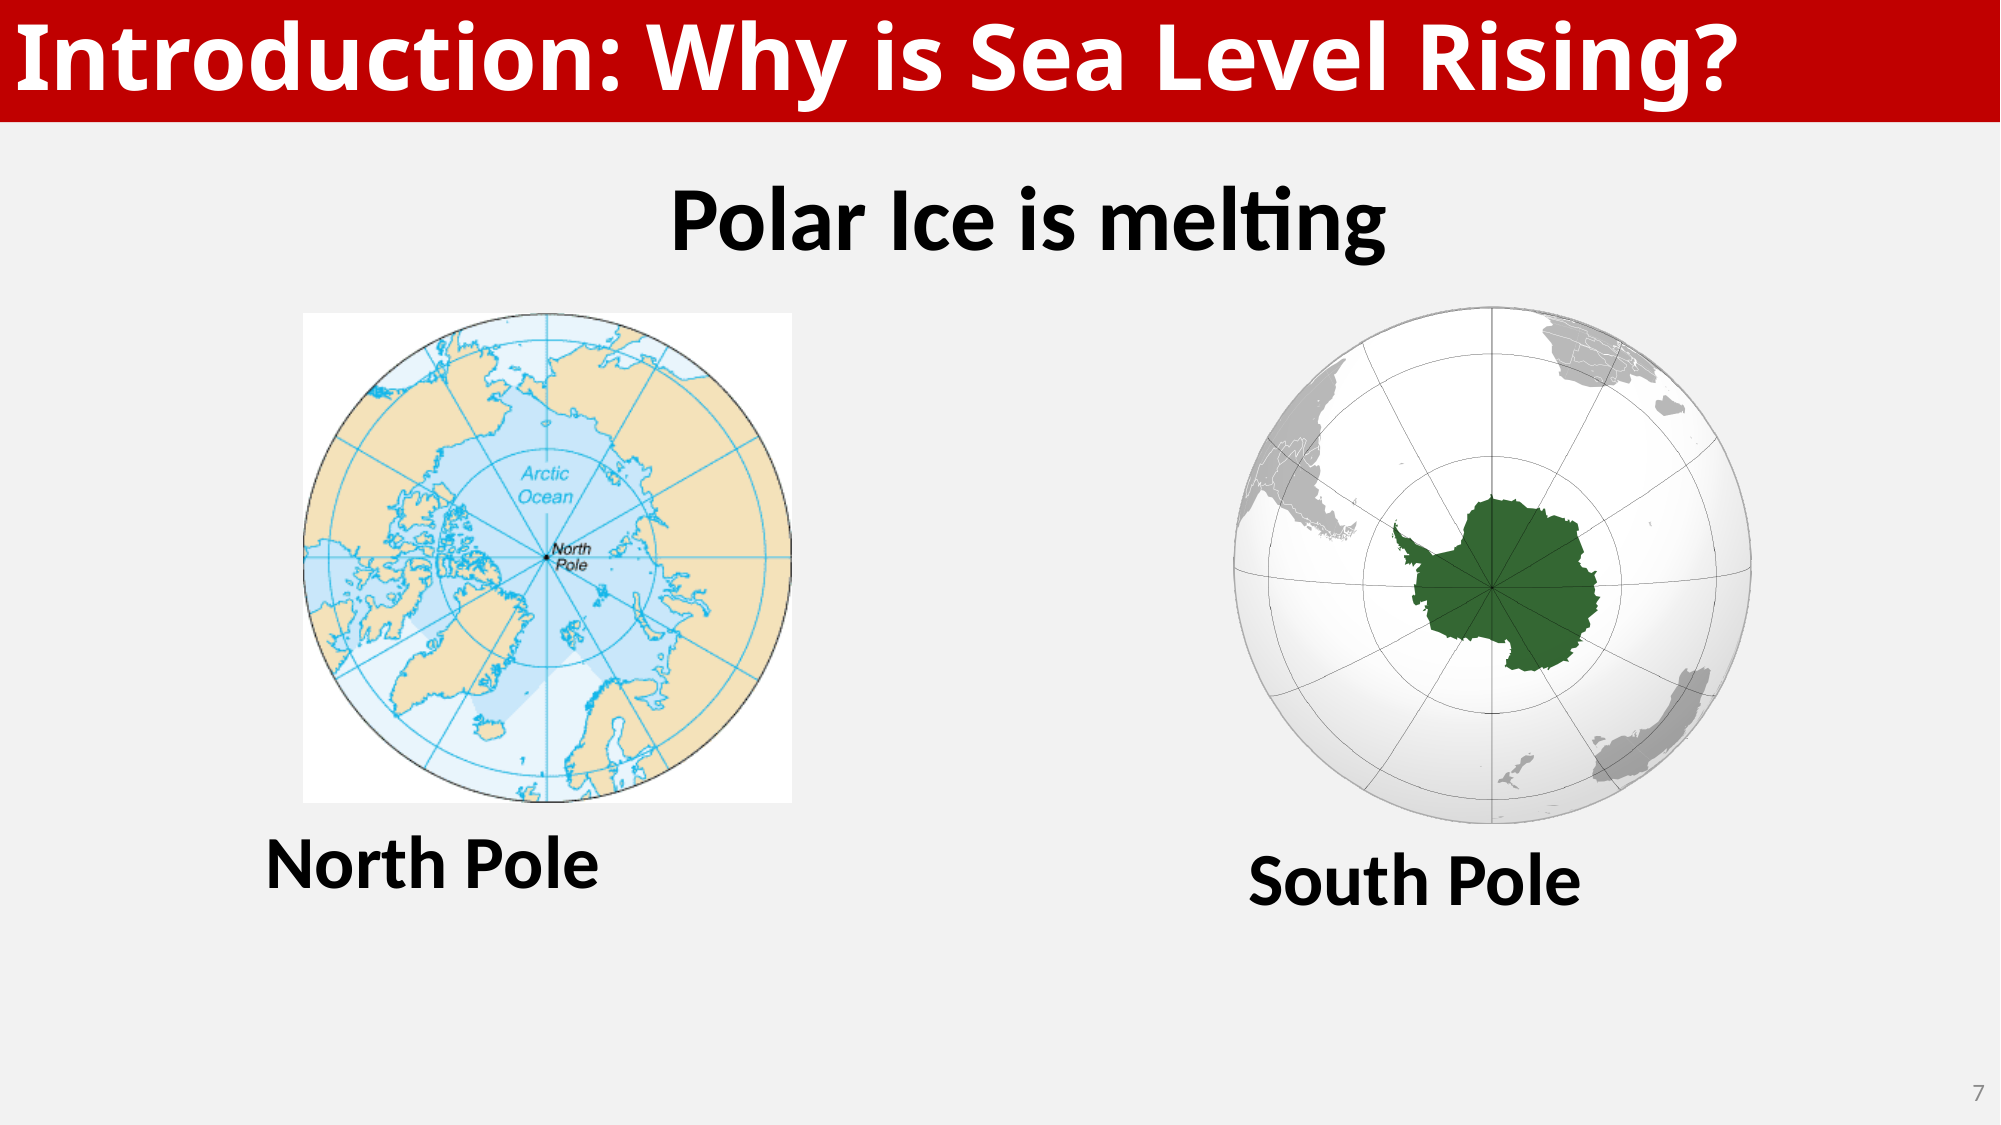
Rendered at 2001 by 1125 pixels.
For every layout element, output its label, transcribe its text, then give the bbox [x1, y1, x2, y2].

text_box South Pole [1233, 824, 1711, 929]
picture [1233, 306, 1752, 824]
text_box Polar Ice is melting [656, 151, 1469, 277]
text_box North Pole [250, 806, 945, 911]
title Introduction: Why is Sea Level Rising? [0, 0, 2000, 123]
picture [303, 313, 792, 803]
slide_number 7 [1550, 1061, 2000, 1122]
